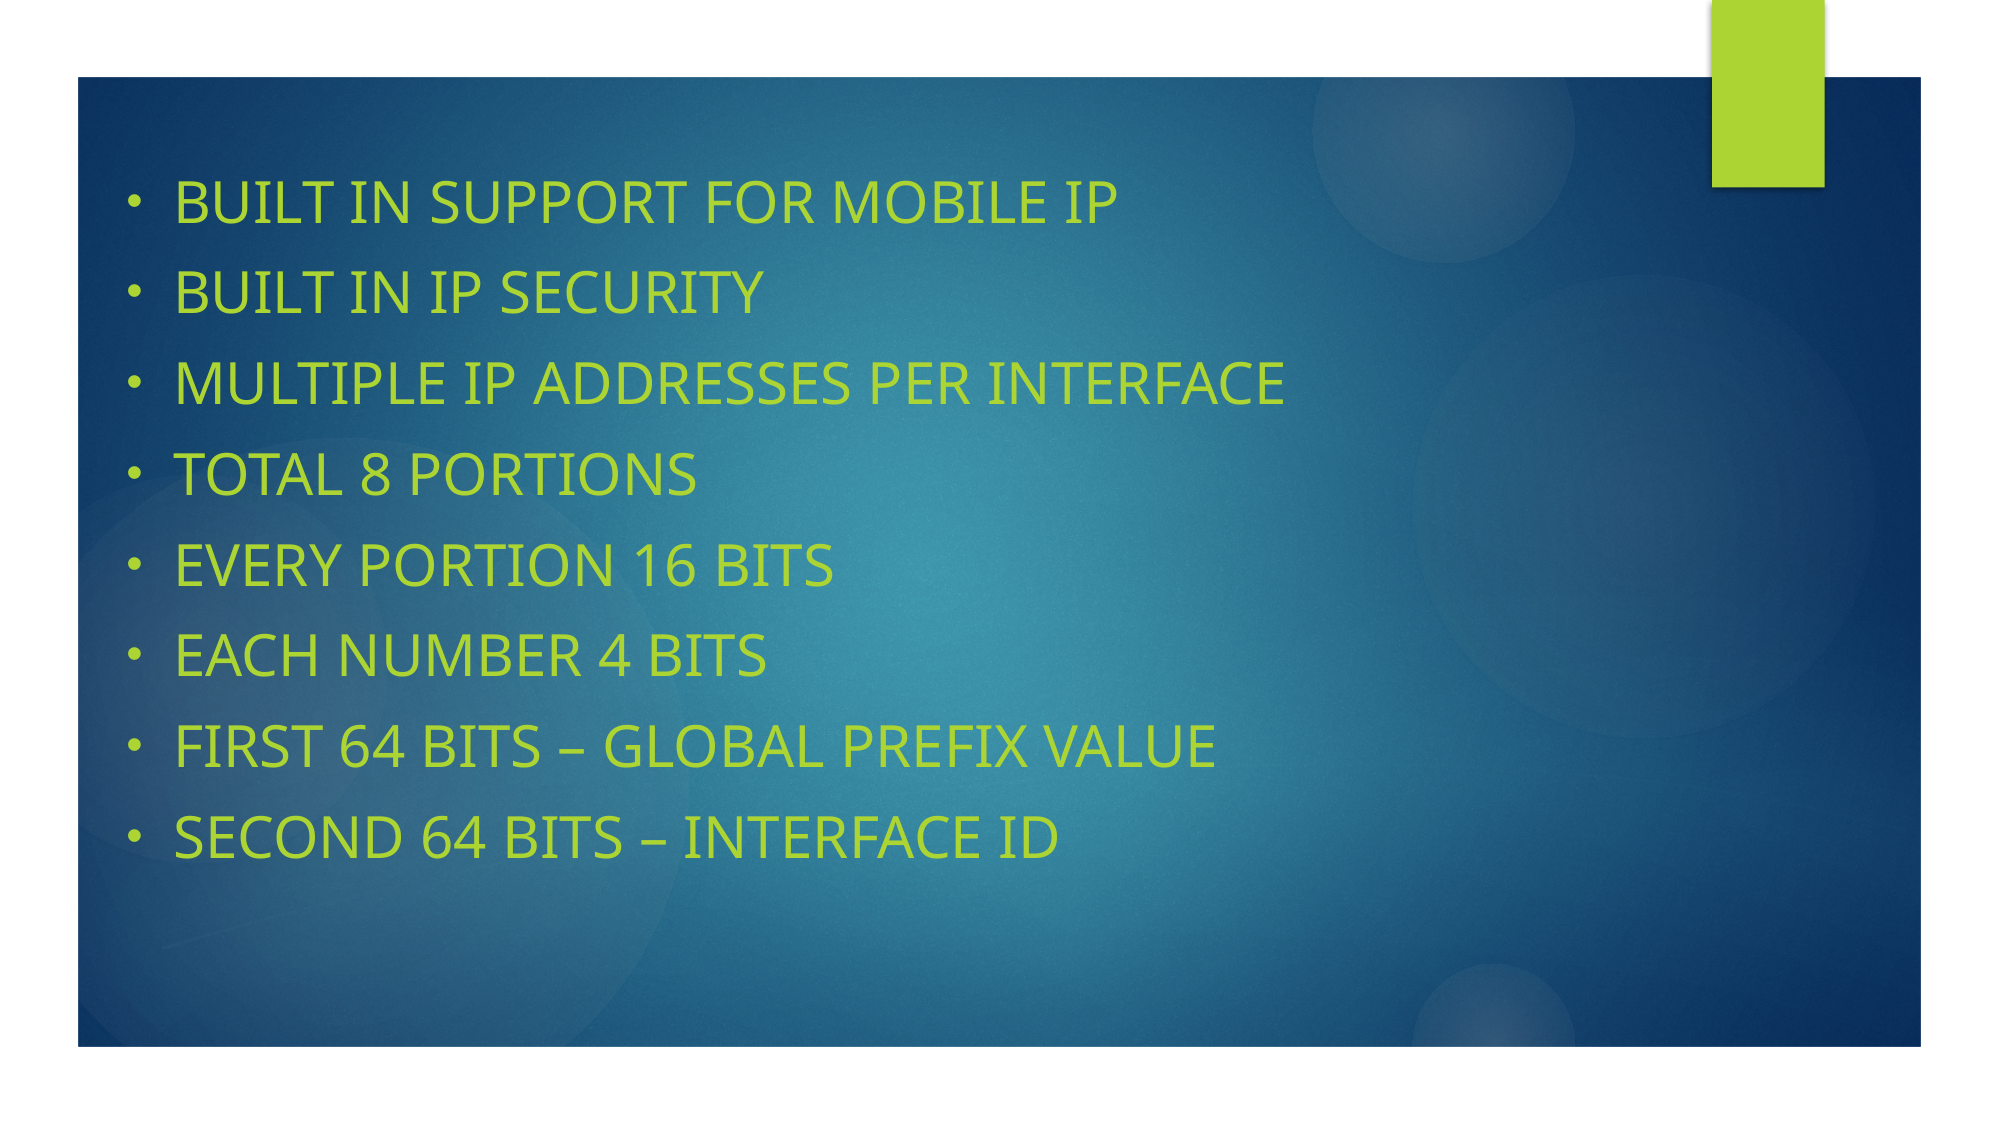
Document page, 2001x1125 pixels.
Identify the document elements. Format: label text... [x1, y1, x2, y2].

subtitle Built in support for mobile ip Built in ip security Multiple ip addresses per interface Total 8 portions Every portion 16 bits Each number 4 bits First 64 bits – global prefix value Second 64 bits – interface id [111, 157, 1559, 1024]
